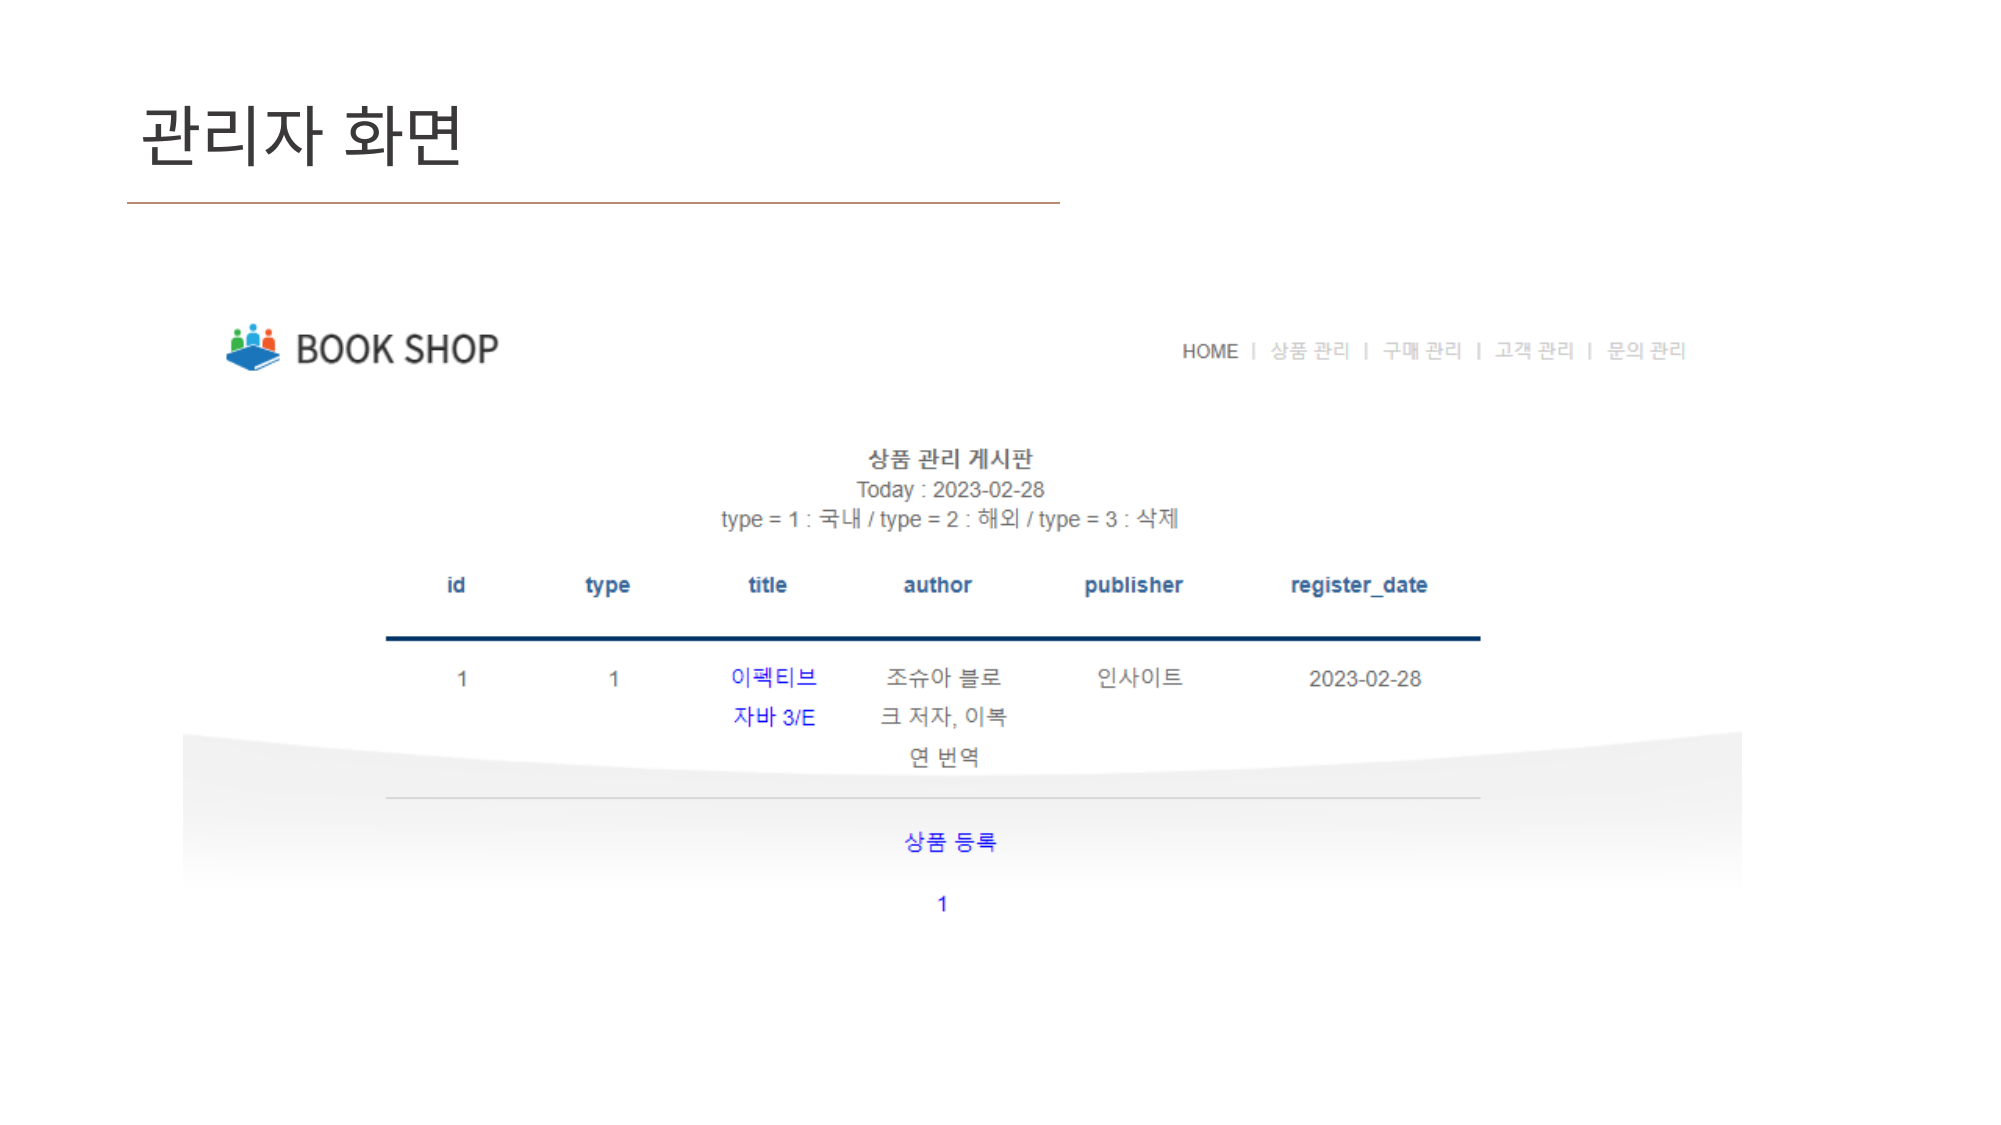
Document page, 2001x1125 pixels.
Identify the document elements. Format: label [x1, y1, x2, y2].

picture [183, 298, 1742, 933]
text_box [59, 86, 1061, 1019]
